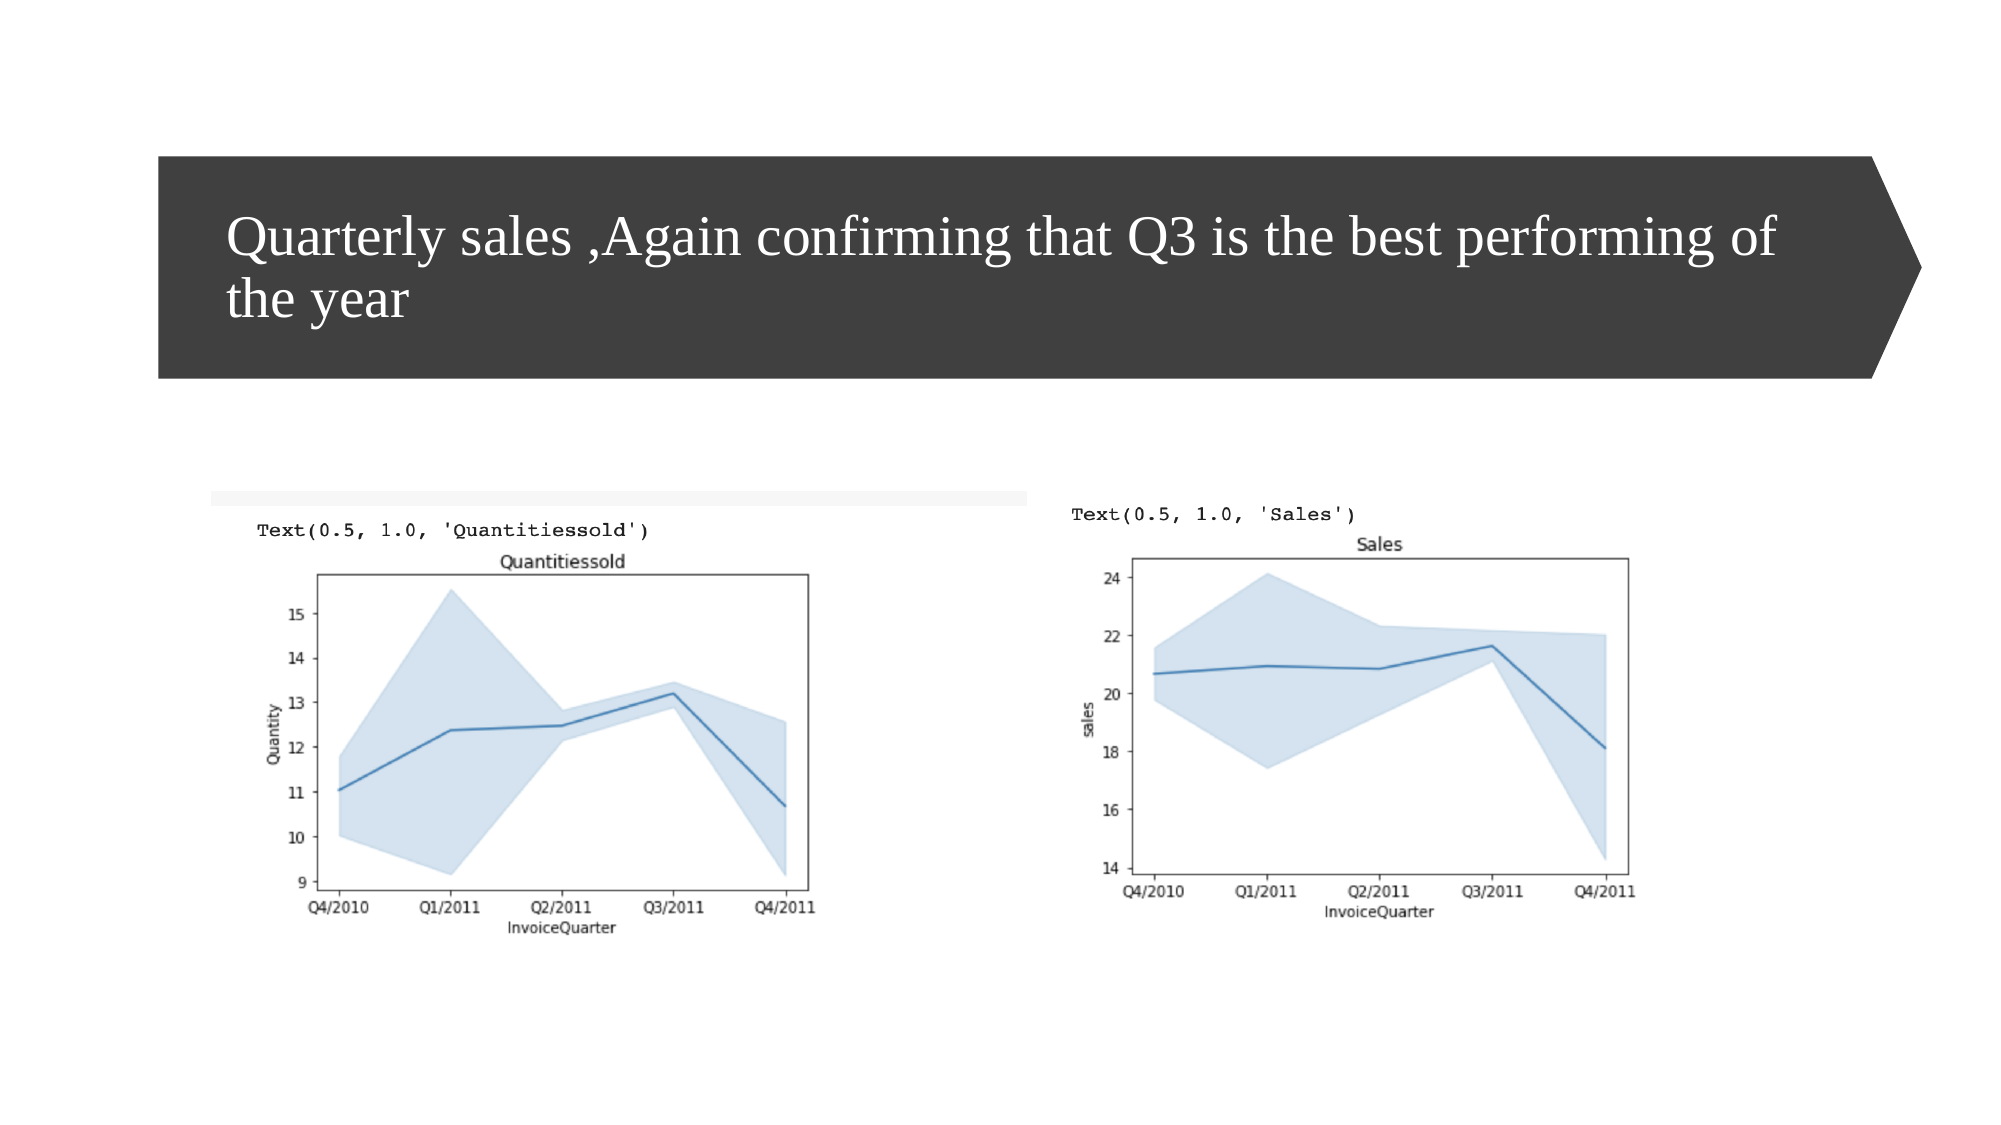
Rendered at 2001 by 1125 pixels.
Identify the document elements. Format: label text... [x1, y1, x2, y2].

title Quarterly sales ,Again confirming that Q3 is the best performing of the year [211, 197, 1856, 339]
picture [211, 491, 1027, 943]
text_box [157, 155, 1923, 380]
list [1037, 491, 1863, 943]
